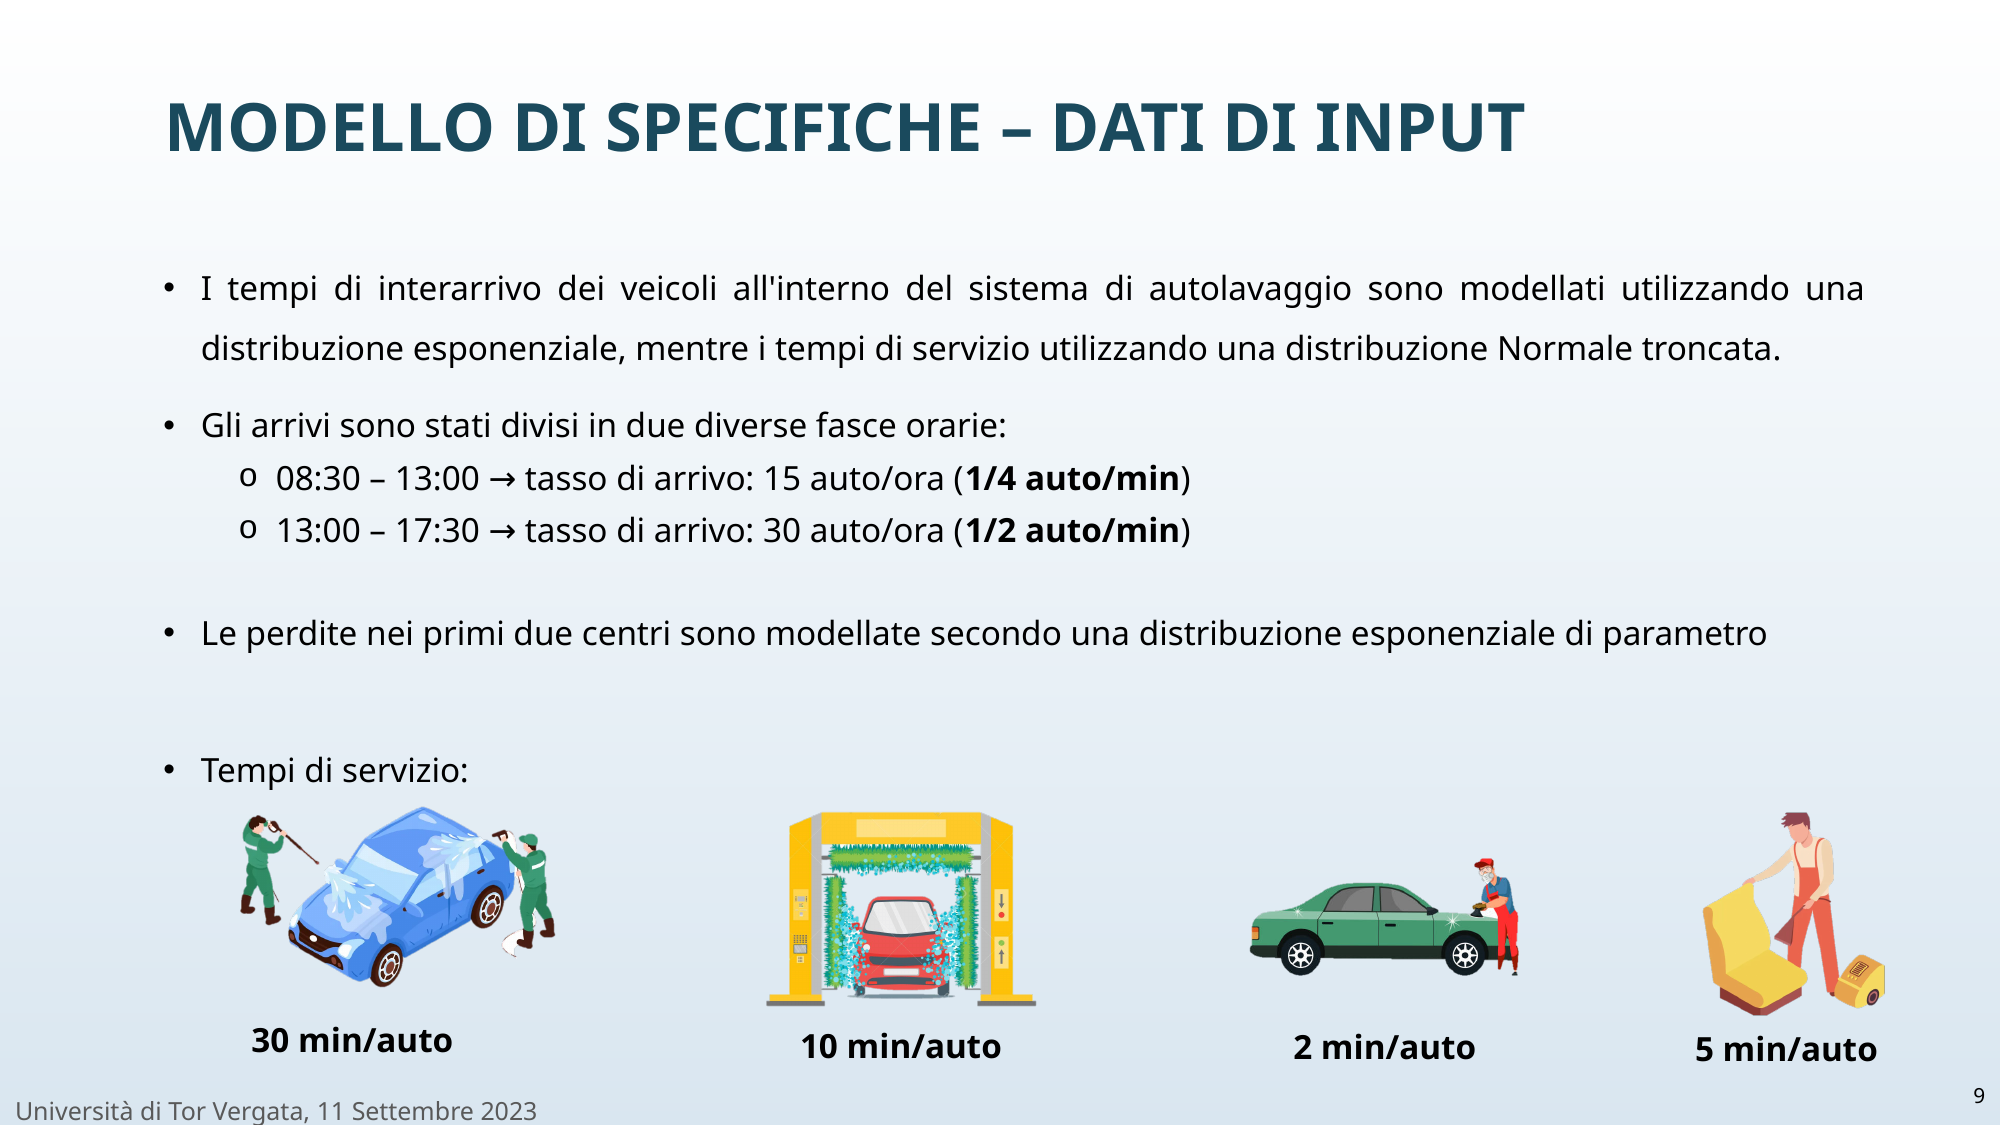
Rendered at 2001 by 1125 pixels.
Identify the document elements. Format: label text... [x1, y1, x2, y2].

text_box Università di Tor Vergata, 11 Settembre 2023 [0, 1070, 610, 1125]
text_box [1224, 834, 1544, 1075]
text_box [1687, 798, 1892, 1077]
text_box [727, 770, 1075, 1074]
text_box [224, 798, 566, 1068]
text_box 9 [1874, 1066, 2000, 1125]
title Modello di specifiche – dati di input [149, 0, 2000, 262]
